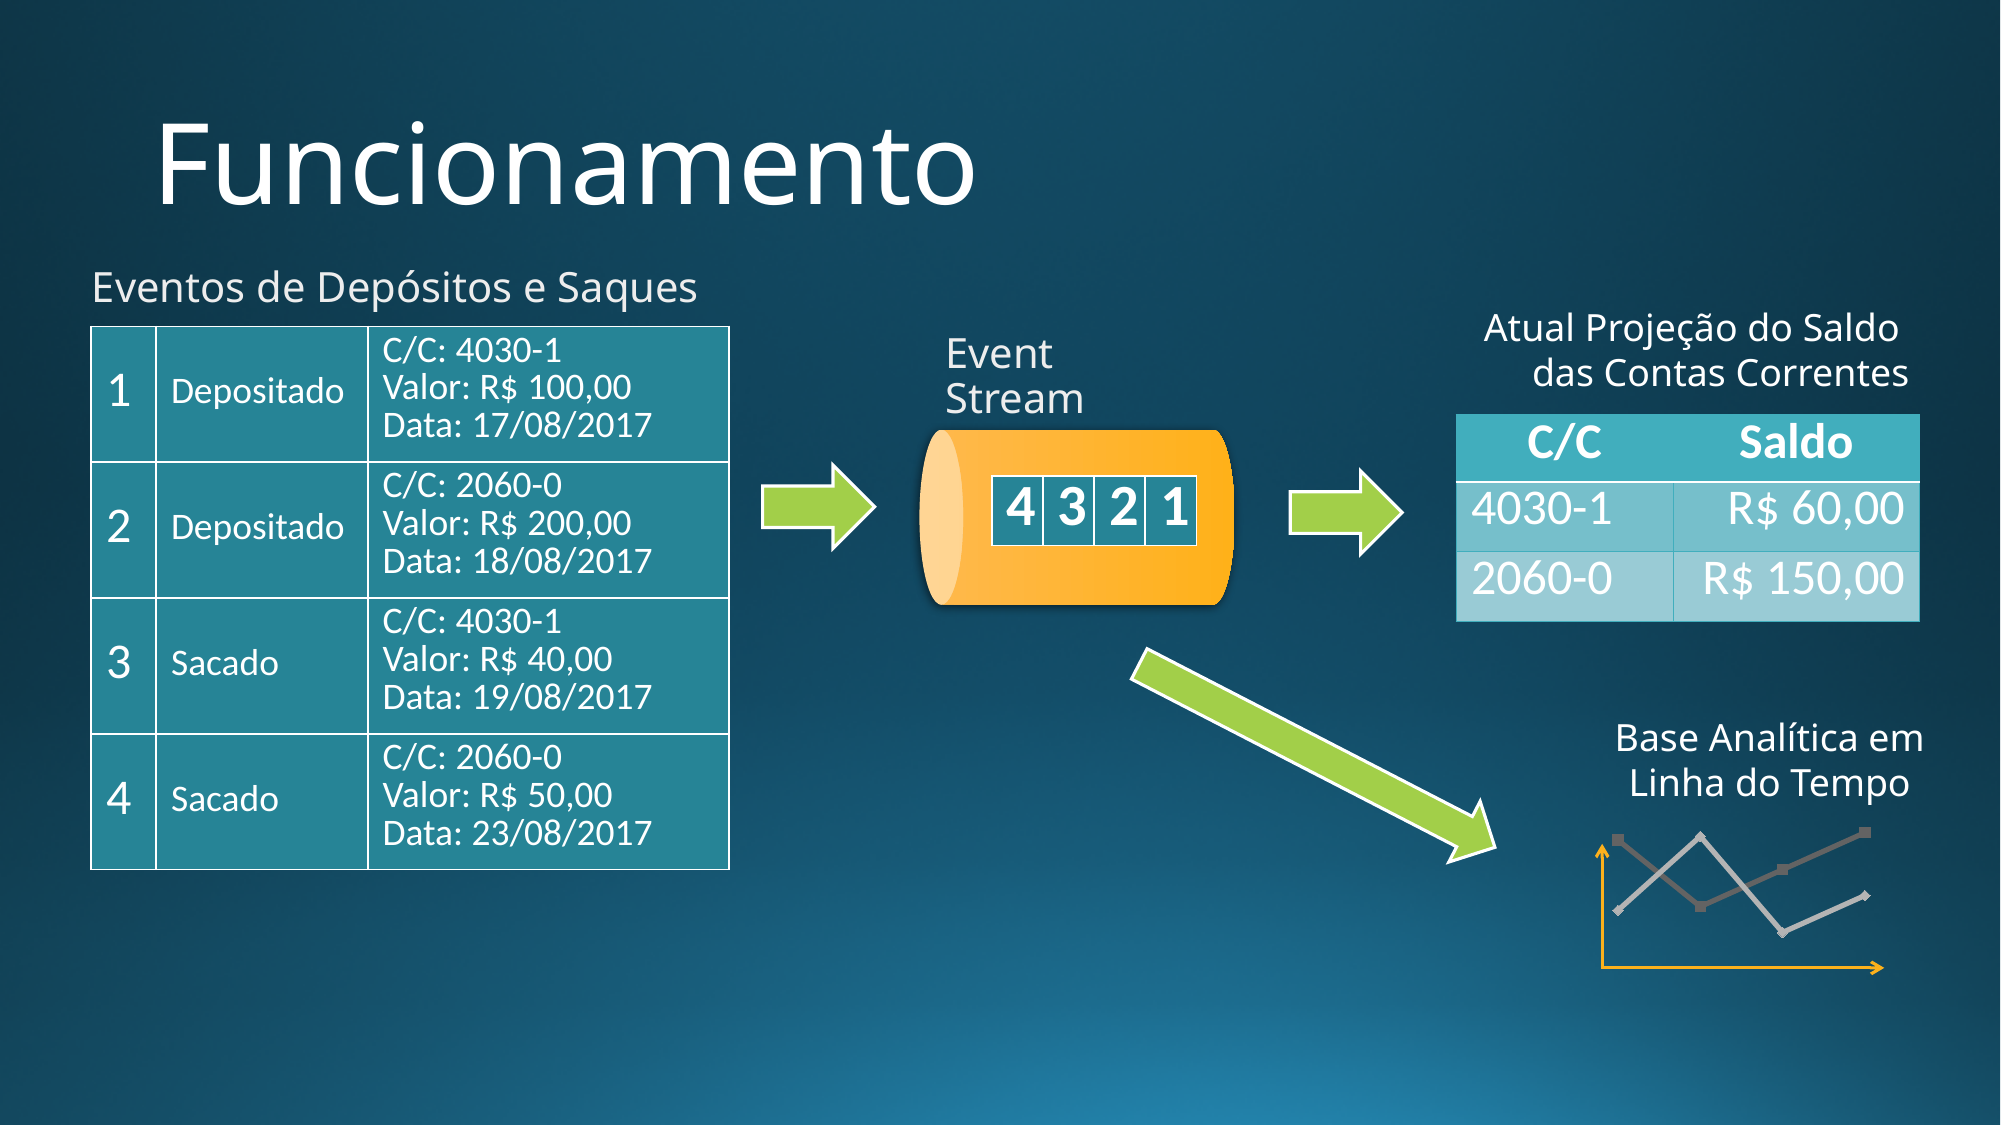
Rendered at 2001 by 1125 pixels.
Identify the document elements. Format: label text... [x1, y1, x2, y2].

table_cell 4 [92, 735, 155, 869]
table_header Saldo [1674, 415, 1919, 481]
table_header 1 [92, 355, 155, 461]
table_header Depositado [157, 355, 367, 461]
table_header C/C: 4030-1 Valor: R$ 100,00 Data: 17/08/2017 [369, 355, 728, 461]
text_box [761, 461, 877, 553]
title Funcionamento [137, 59, 1863, 278]
table_cell C/C: 2060-0 Valor: R$ 50,00 Data: 23/08/2017 [369, 735, 728, 869]
table_cell 2 [92, 463, 155, 597]
table_cell C/C: 2060-0 Valor: R$ 200,00 Data: 18/08/2017 [369, 463, 728, 597]
table_header 4 [993, 477, 1042, 545]
table_header C/C [1457, 415, 1673, 481]
text_box [919, 429, 1235, 605]
table_cell 3 [92, 599, 155, 733]
text_box Event Stream [930, 311, 1197, 444]
table_cell C/C: 4030-1 Valor: R$ 40,00 Data: 19/08/2017 [369, 599, 728, 733]
table_cell Depositado [157, 463, 367, 597]
table_cell 4030-1 [1457, 483, 1673, 551]
table_cell Sacado [157, 735, 367, 869]
table_cell 2060-0 [1457, 552, 1673, 621]
chart [1570, 810, 1913, 1003]
table_header 2 [1095, 477, 1144, 545]
picture [0, 0, 2001, 1125]
table_header 3 [1044, 477, 1093, 545]
table_cell Sacado [157, 599, 367, 733]
table_cell R$ 60,00 [1674, 483, 1919, 551]
text_box [1288, 467, 1405, 558]
text_box Base Analítica em Linha do Tempo [1599, 706, 1940, 812]
table_cell R$ 150,00 [1674, 552, 1919, 621]
table_header 1 [1146, 477, 1196, 545]
text_box Eventos de Depósitos e Saques [76, 222, 736, 355]
text_box [1129, 646, 1497, 865]
text_box Atual Projeção do Saldo das Contas Correntes [1420, 296, 1925, 402]
